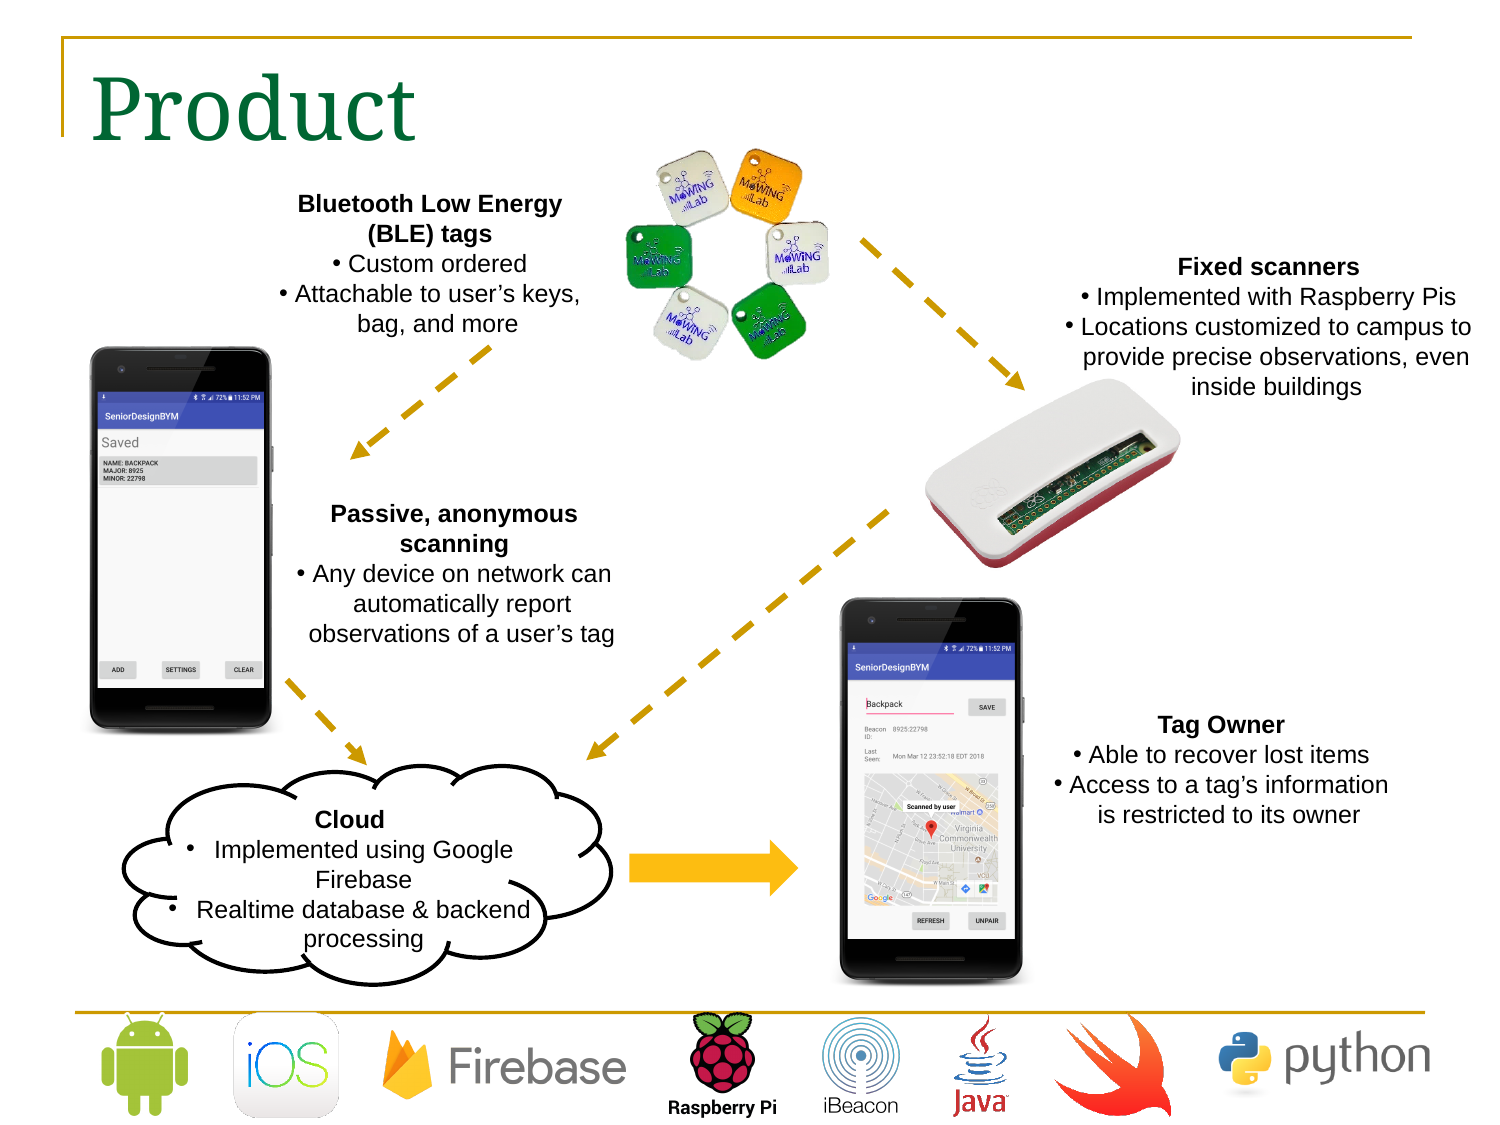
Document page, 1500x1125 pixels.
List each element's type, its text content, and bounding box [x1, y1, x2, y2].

picture [946, 1012, 1012, 1119]
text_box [286, 679, 367, 766]
text_box [192, 763, 614, 920]
text_box Tag Owner Able to recover lost items Access to a tag’s information is restricted to its owner [1044, 701, 1406, 836]
picture [75, 346, 288, 738]
text_box [121, 839, 150, 940]
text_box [585, 510, 888, 761]
picture [921, 374, 1182, 576]
text_box Bluetooth Low Energy (BLE) tags Custom ordered Attachable to user’s keys, bag, and more [262, 180, 598, 345]
text_box [208, 961, 443, 987]
picture [233, 1012, 340, 1119]
picture [1054, 1012, 1172, 1119]
text_box Cloud Implemented using Google Firebase Realtime database & backend processing [150, 795, 550, 961]
text_box Passive, anonymous scanning Any device on network can automatically report observations of a user’s tag [292, 490, 639, 655]
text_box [861, 239, 1026, 391]
picture [621, 145, 834, 365]
text_box Fixed scanners Implemented with Raspberry Pis Locations customized to campus to provide precise observations, even inside buildings [1038, 243, 1500, 408]
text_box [349, 346, 491, 460]
picture [99, 1012, 191, 1119]
picture [818, 1012, 904, 1119]
title Product [75, 45, 1425, 175]
text_box [627, 837, 801, 899]
picture [382, 1030, 627, 1100]
picture [826, 596, 1039, 988]
picture [1214, 1030, 1433, 1100]
picture [669, 1012, 776, 1119]
